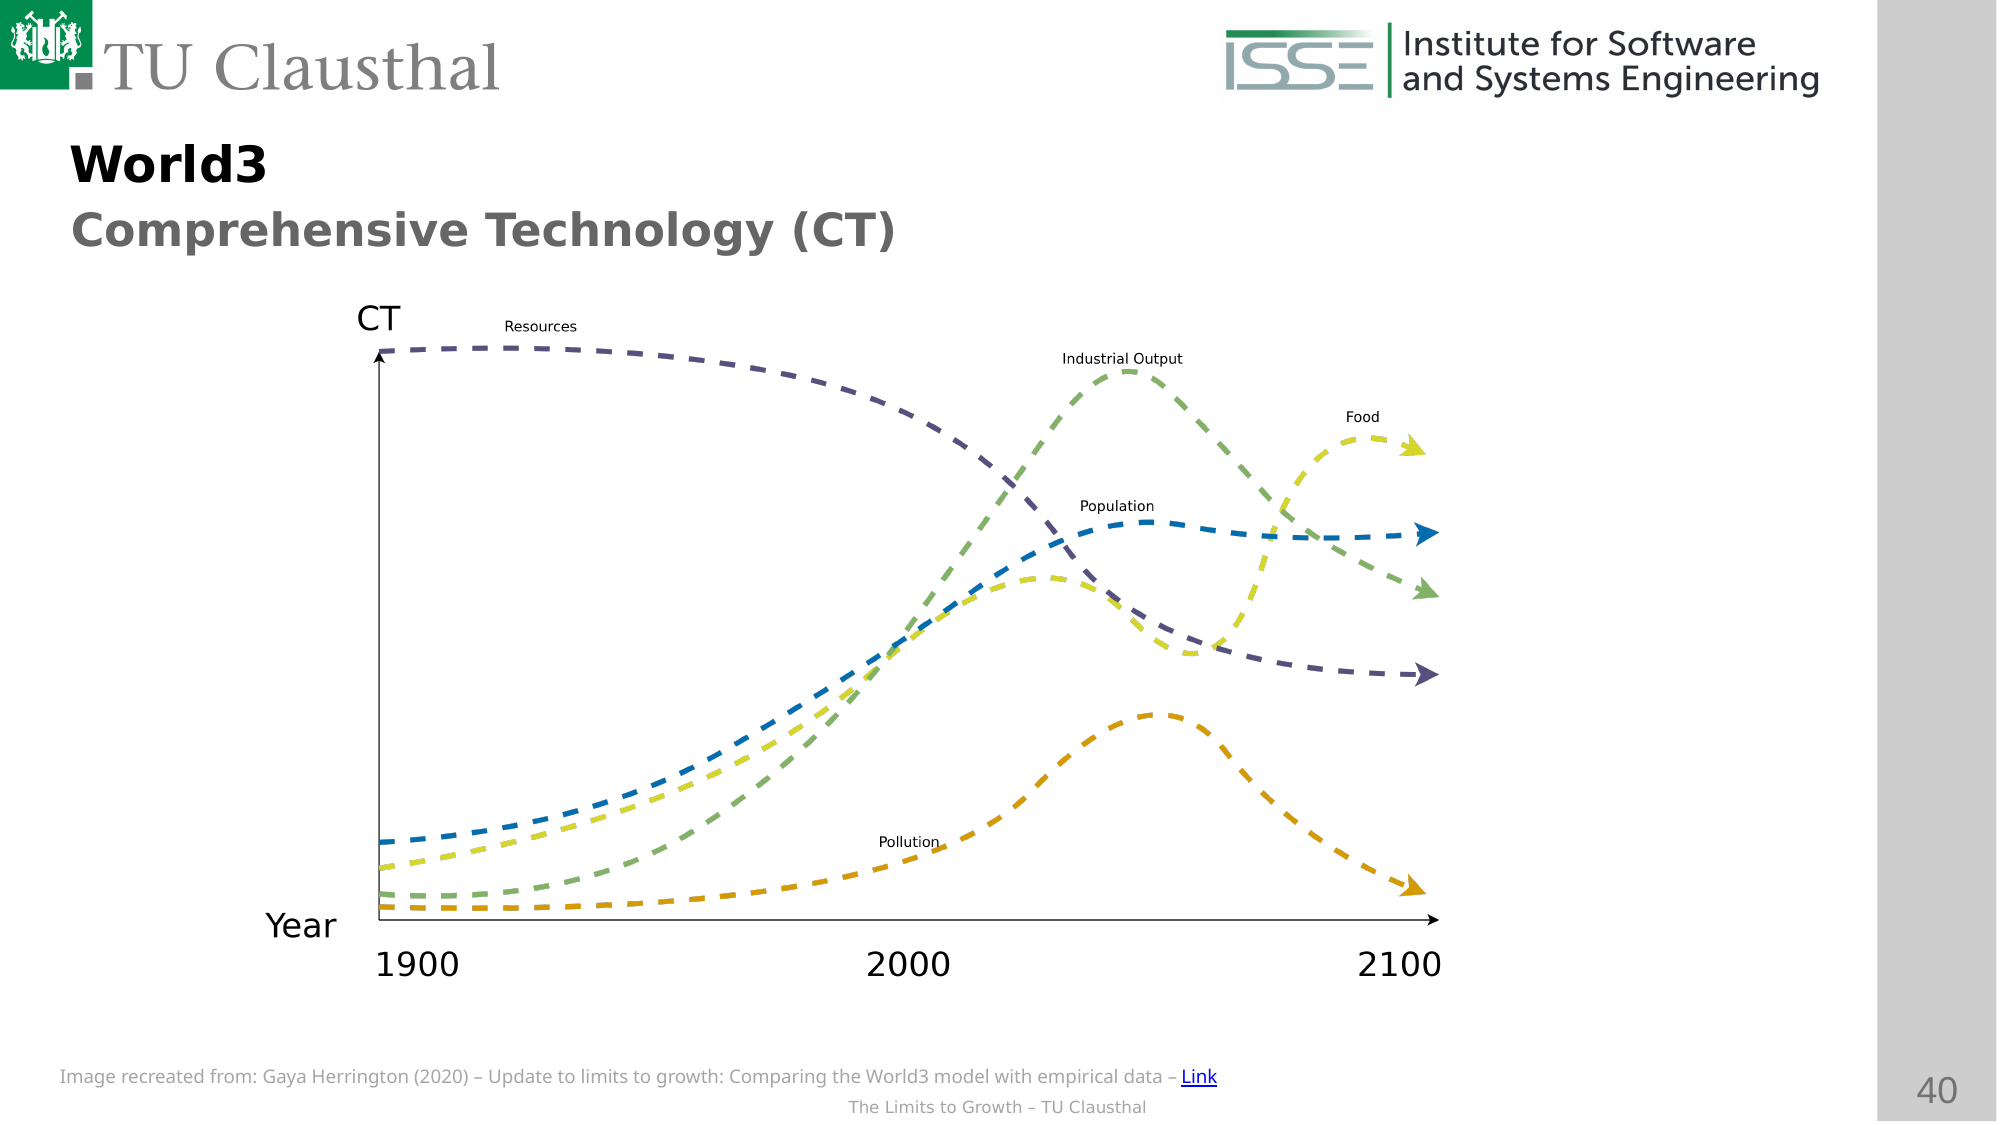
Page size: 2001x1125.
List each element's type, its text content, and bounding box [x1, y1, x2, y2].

picture [262, 299, 1450, 985]
text_box Image recreated from: Gaya Herrington (2020) – Update to limits to growth: Comparing the World3 model with empirical data – Link [45, 1057, 1874, 1098]
picture [1218, 22, 1824, 104]
text_box World3 [54, 125, 1816, 205]
picture [0, 0, 499, 90]
text_box Comprehensive Technology (CT) [70, 188, 1767, 267]
